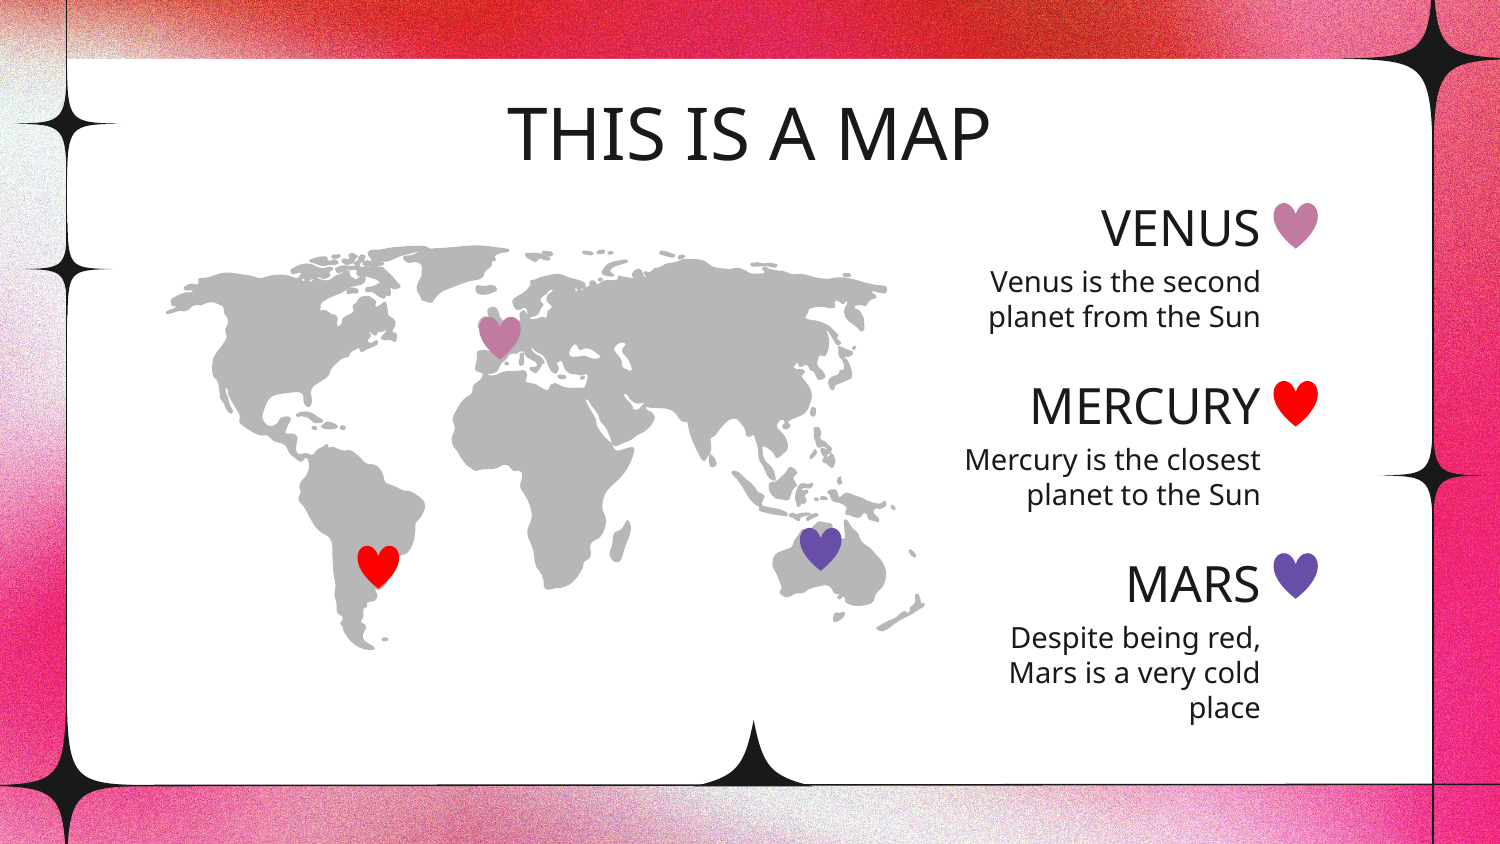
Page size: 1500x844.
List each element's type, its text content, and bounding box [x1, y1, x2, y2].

text_box [1273, 203, 1318, 249]
text_box Venus is the second planet from the Sun [928, 248, 1277, 343]
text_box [165, 245, 926, 651]
text_box [1273, 553, 1318, 599]
text_box MARS [929, 564, 1277, 604]
text_box [1273, 381, 1318, 427]
text_box Mercury is the closest planet to the Sun [929, 426, 1277, 521]
title THIS IS A MAP [118, 72, 1382, 167]
text_box Despite being red, Mars is a very cold place [924, 604, 1277, 699]
text_box VENUS [924, 208, 1277, 248]
text_box MERCURY [929, 386, 1277, 426]
